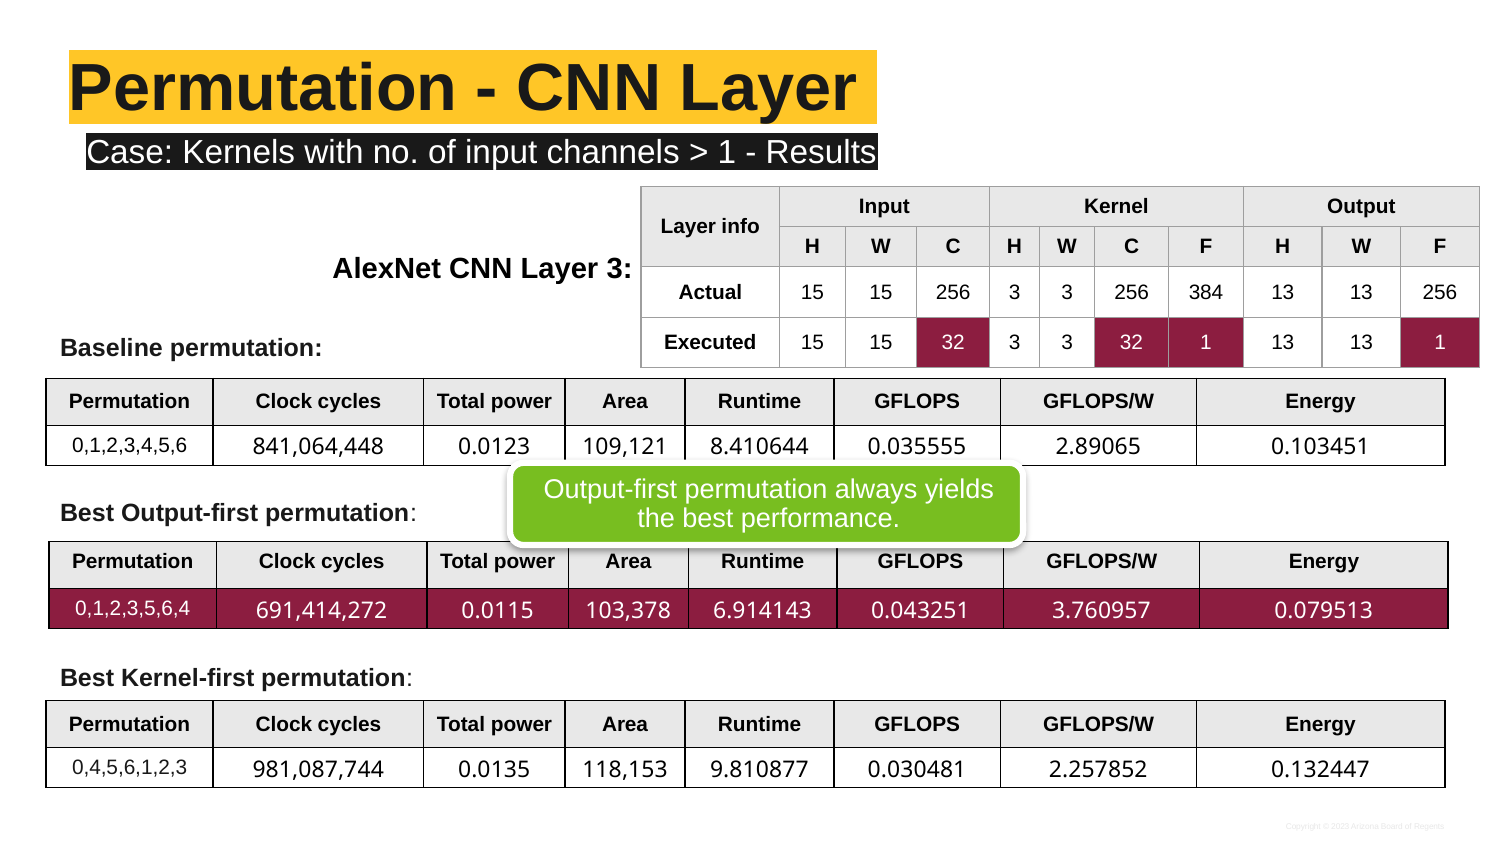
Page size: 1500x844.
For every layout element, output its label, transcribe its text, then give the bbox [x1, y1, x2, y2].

table_header GFLOPS/W [1004, 542, 1199, 588]
table_header Kernel [990, 187, 1243, 226]
table_cell 691,414,272 [217, 589, 426, 628]
text_box Best Output-first permutation: [45, 481, 503, 542]
table_cell 0.043251 [838, 589, 1003, 628]
table_header Runtime [686, 379, 833, 425]
table_cell 15 [856, 318, 916, 367]
table_cell H [990, 227, 1039, 266]
table_cell 0.0115 [428, 589, 568, 628]
table_header Total power [424, 707, 564, 747]
table_cell 3 [1040, 318, 1094, 367]
table_cell C [1095, 227, 1168, 266]
table_cell C [917, 227, 989, 266]
table_header Area [569, 558, 688, 588]
table_cell H [780, 227, 845, 266]
table_cell 3 [1040, 267, 1094, 317]
table_cell 32 [917, 318, 989, 367]
table_header Output [1244, 187, 1479, 226]
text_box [509, 462, 1024, 549]
table_header GFLOPS [838, 558, 1003, 588]
table_cell 0.0123 [424, 426, 564, 465]
table_cell 9.810877 [686, 748, 833, 787]
table_cell 0,4,5,6,1,2,3 [47, 748, 212, 787]
table_cell 0.0135 [424, 748, 564, 787]
table_header Total power [428, 542, 568, 588]
table_header Layer info [642, 187, 779, 266]
table_header GFLOPS/W [1001, 701, 1196, 747]
table_cell 109,121 [566, 426, 684, 458]
table_cell 0,1,2,3,4,5,6 [47, 426, 212, 465]
table_cell 1 [1401, 318, 1479, 367]
table_cell 8.410644 [686, 426, 833, 458]
table_cell 1 [1169, 318, 1243, 367]
table_cell 32 [1095, 318, 1168, 367]
table_header Clock cycles [214, 379, 423, 425]
table_header Runtime [686, 707, 833, 747]
table_header Area [566, 707, 684, 747]
table_cell 13 [1244, 267, 1321, 317]
table_cell 15 [846, 267, 916, 317]
table_cell W [1323, 227, 1400, 266]
table_cell W [1040, 227, 1094, 266]
table_header Permutation [50, 542, 216, 588]
table_cell 13 [1323, 267, 1400, 317]
table_cell W [846, 227, 916, 266]
table_cell 2.89065 [1001, 426, 1196, 465]
table_cell 118,153 [566, 748, 684, 787]
table_cell 6.914143 [689, 589, 836, 628]
table_cell 0,1,2,3,5,6,4 [50, 589, 216, 628]
table_header Input [780, 187, 989, 226]
table_cell 103,378 [569, 589, 688, 628]
table_cell 256 [1401, 267, 1479, 317]
table_cell F [1401, 227, 1479, 266]
table_cell F [1169, 227, 1243, 266]
table_cell 15 [780, 267, 845, 316]
table_cell 3 [990, 318, 1039, 367]
table_cell 0.030481 [835, 748, 1000, 787]
table_header GFLOPS [835, 379, 1000, 425]
table_cell 0.132447 [1197, 748, 1444, 787]
table_header GFLOPS/W [1001, 379, 1196, 425]
table_cell 0.103451 [1197, 426, 1444, 465]
table_cell 0.035555 [835, 426, 1000, 458]
table_header Permutation [47, 707, 212, 747]
table_header GFLOPS [835, 701, 1000, 747]
table_header Energy [1197, 379, 1444, 425]
table_header Permutation [47, 379, 212, 425]
table_cell 3 [990, 267, 1039, 317]
table_cell 841,064,448 [214, 426, 423, 465]
table_cell 3.760957 [1004, 589, 1199, 628]
table_cell 384 [1169, 267, 1243, 317]
table_cell Actual [642, 267, 779, 316]
table_header Energy [1200, 542, 1447, 588]
table_header Clock cycles [217, 542, 426, 588]
table_header Area [566, 379, 684, 425]
table_header Energy [1197, 701, 1444, 747]
table_cell 13 [1244, 318, 1321, 367]
text_box Baseline permutation: [45, 316, 856, 377]
table_cell 2.257852 [1001, 748, 1196, 787]
table_cell 0.079513 [1200, 589, 1447, 628]
subtitle Case: Kernels with no. of input channels > 1 - Results [69, 124, 1446, 171]
table_cell 13 [1323, 318, 1400, 367]
table_cell 256 [917, 267, 989, 317]
text_box AlexNet CNN Layer 3: [317, 241, 640, 292]
table_header Total power [424, 379, 564, 425]
title Permutation - CNN Layer [68, 52, 1449, 125]
table_cell 256 [1095, 267, 1168, 317]
text_box Best Kernel-first permutation: [45, 646, 856, 707]
table_header Clock cycles [214, 707, 423, 747]
table_cell 981,087,744 [214, 748, 423, 787]
table_cell H [1244, 227, 1321, 266]
table_header Runtime [689, 558, 836, 588]
